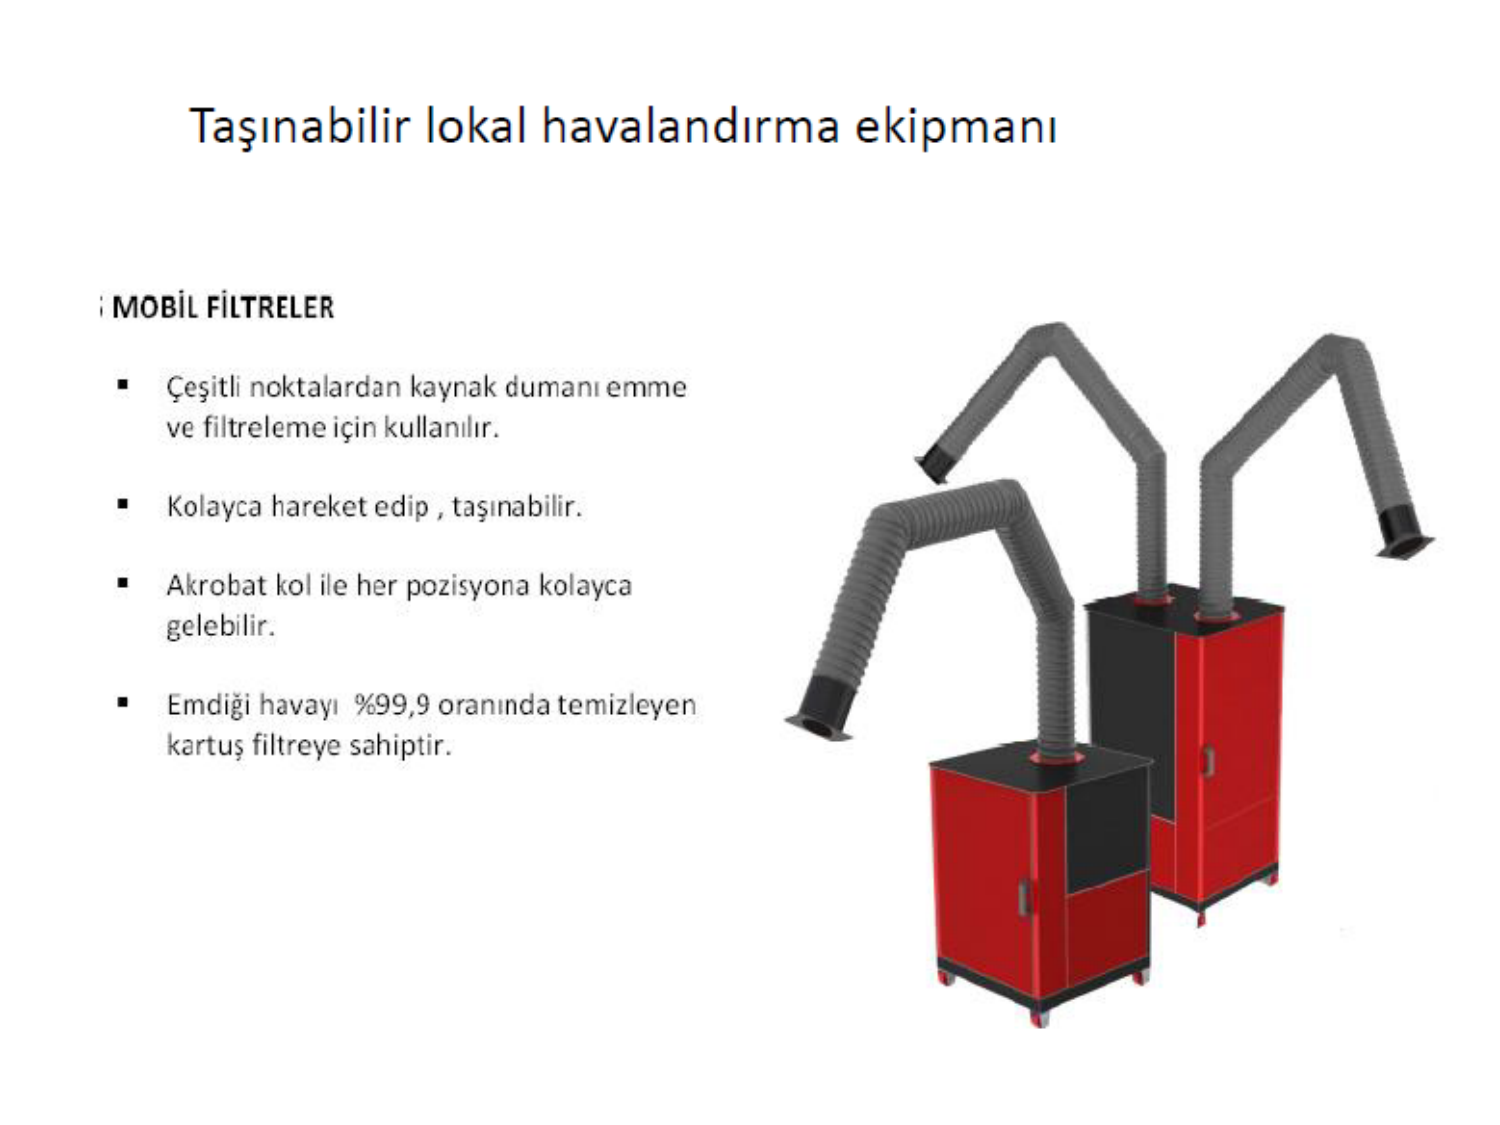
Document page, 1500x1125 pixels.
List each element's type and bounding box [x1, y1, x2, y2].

picture [69, 89, 1483, 1053]
